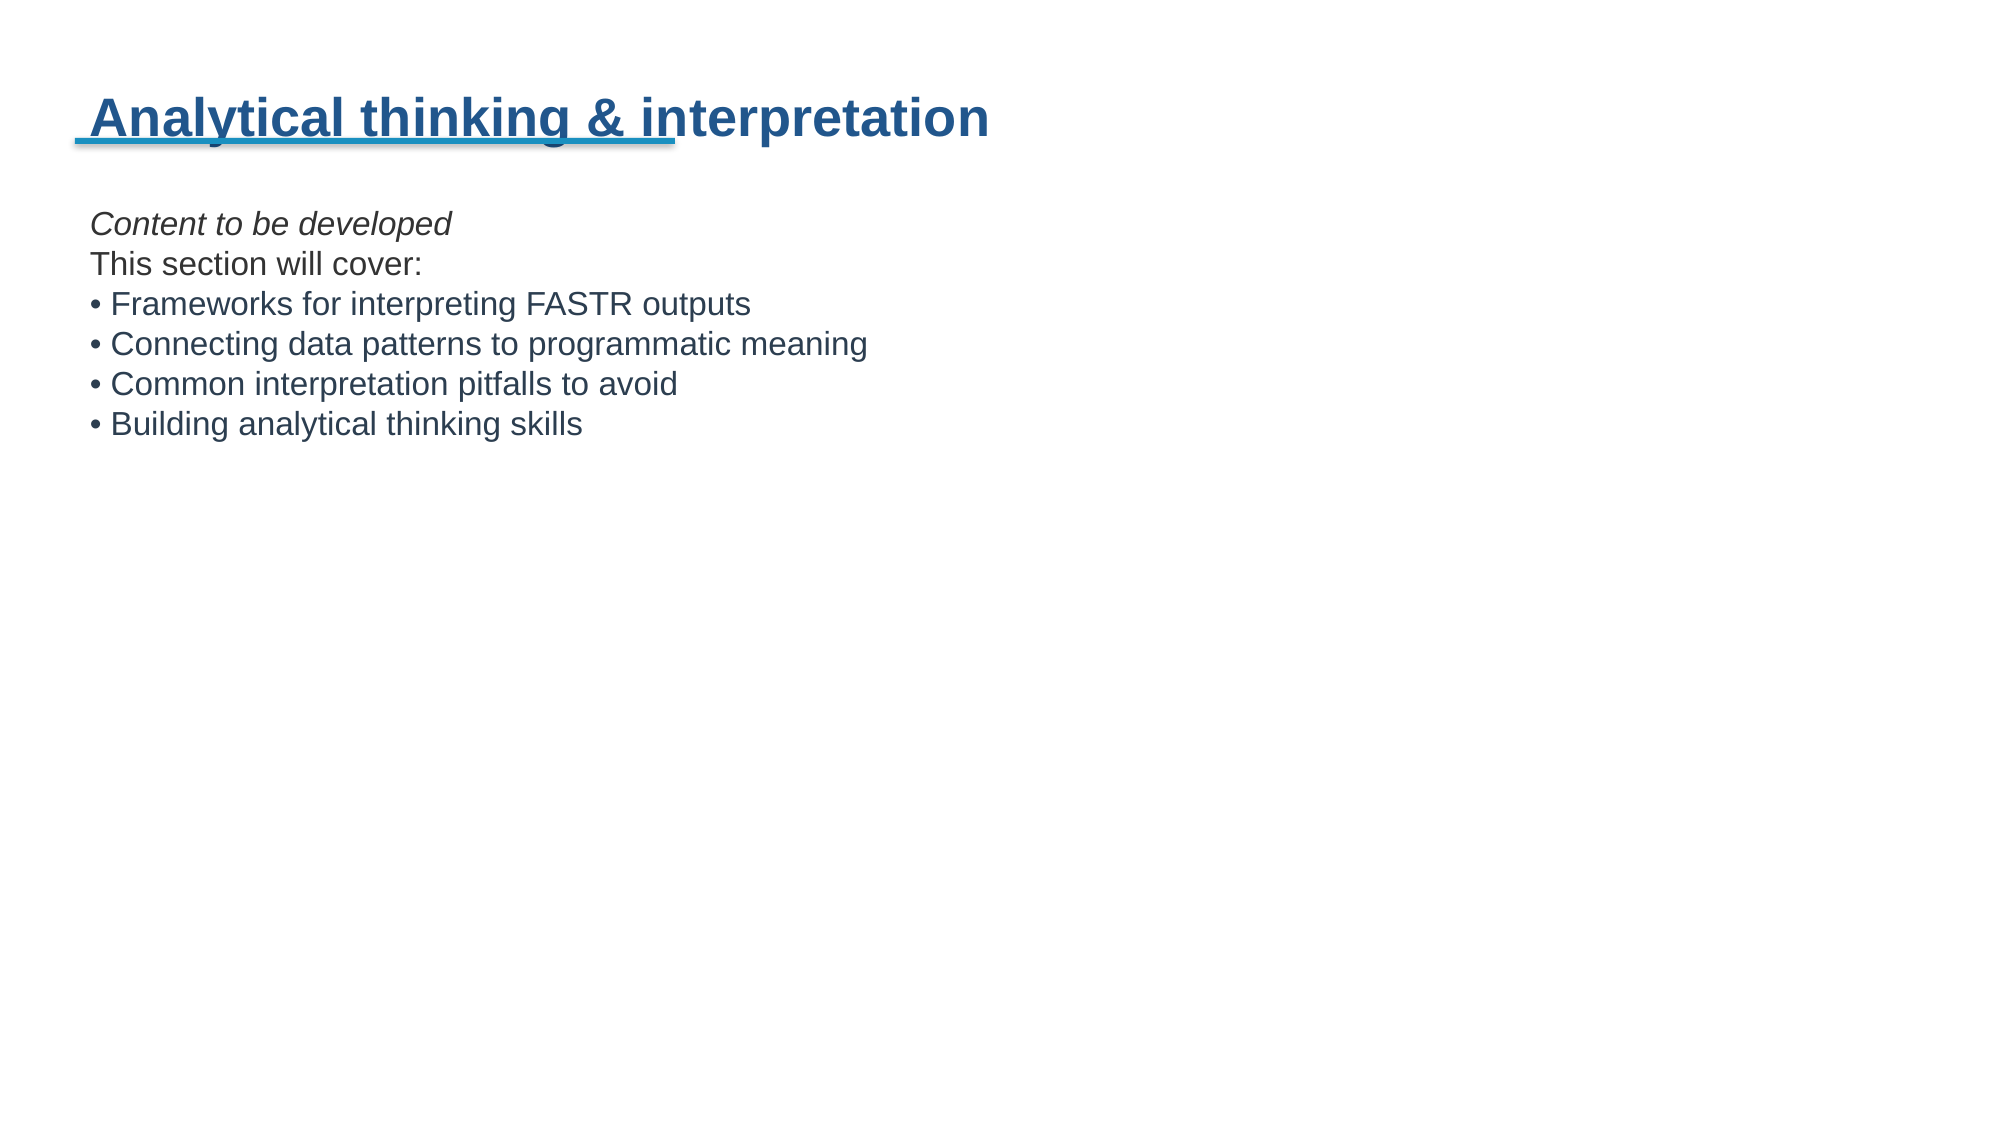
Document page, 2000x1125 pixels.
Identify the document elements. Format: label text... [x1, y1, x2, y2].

text_box Analytical thinking & interpretation [74, 75, 1925, 143]
text_box [74, 137, 676, 145]
text_box Content to be developed This section will cover: • Frameworks for interpreting FASTR outputs • Connecting data patterns to programmatic meaning • Common interpretation pitfalls to avoid • Building analytical thinking skills [74, 194, 1925, 450]
